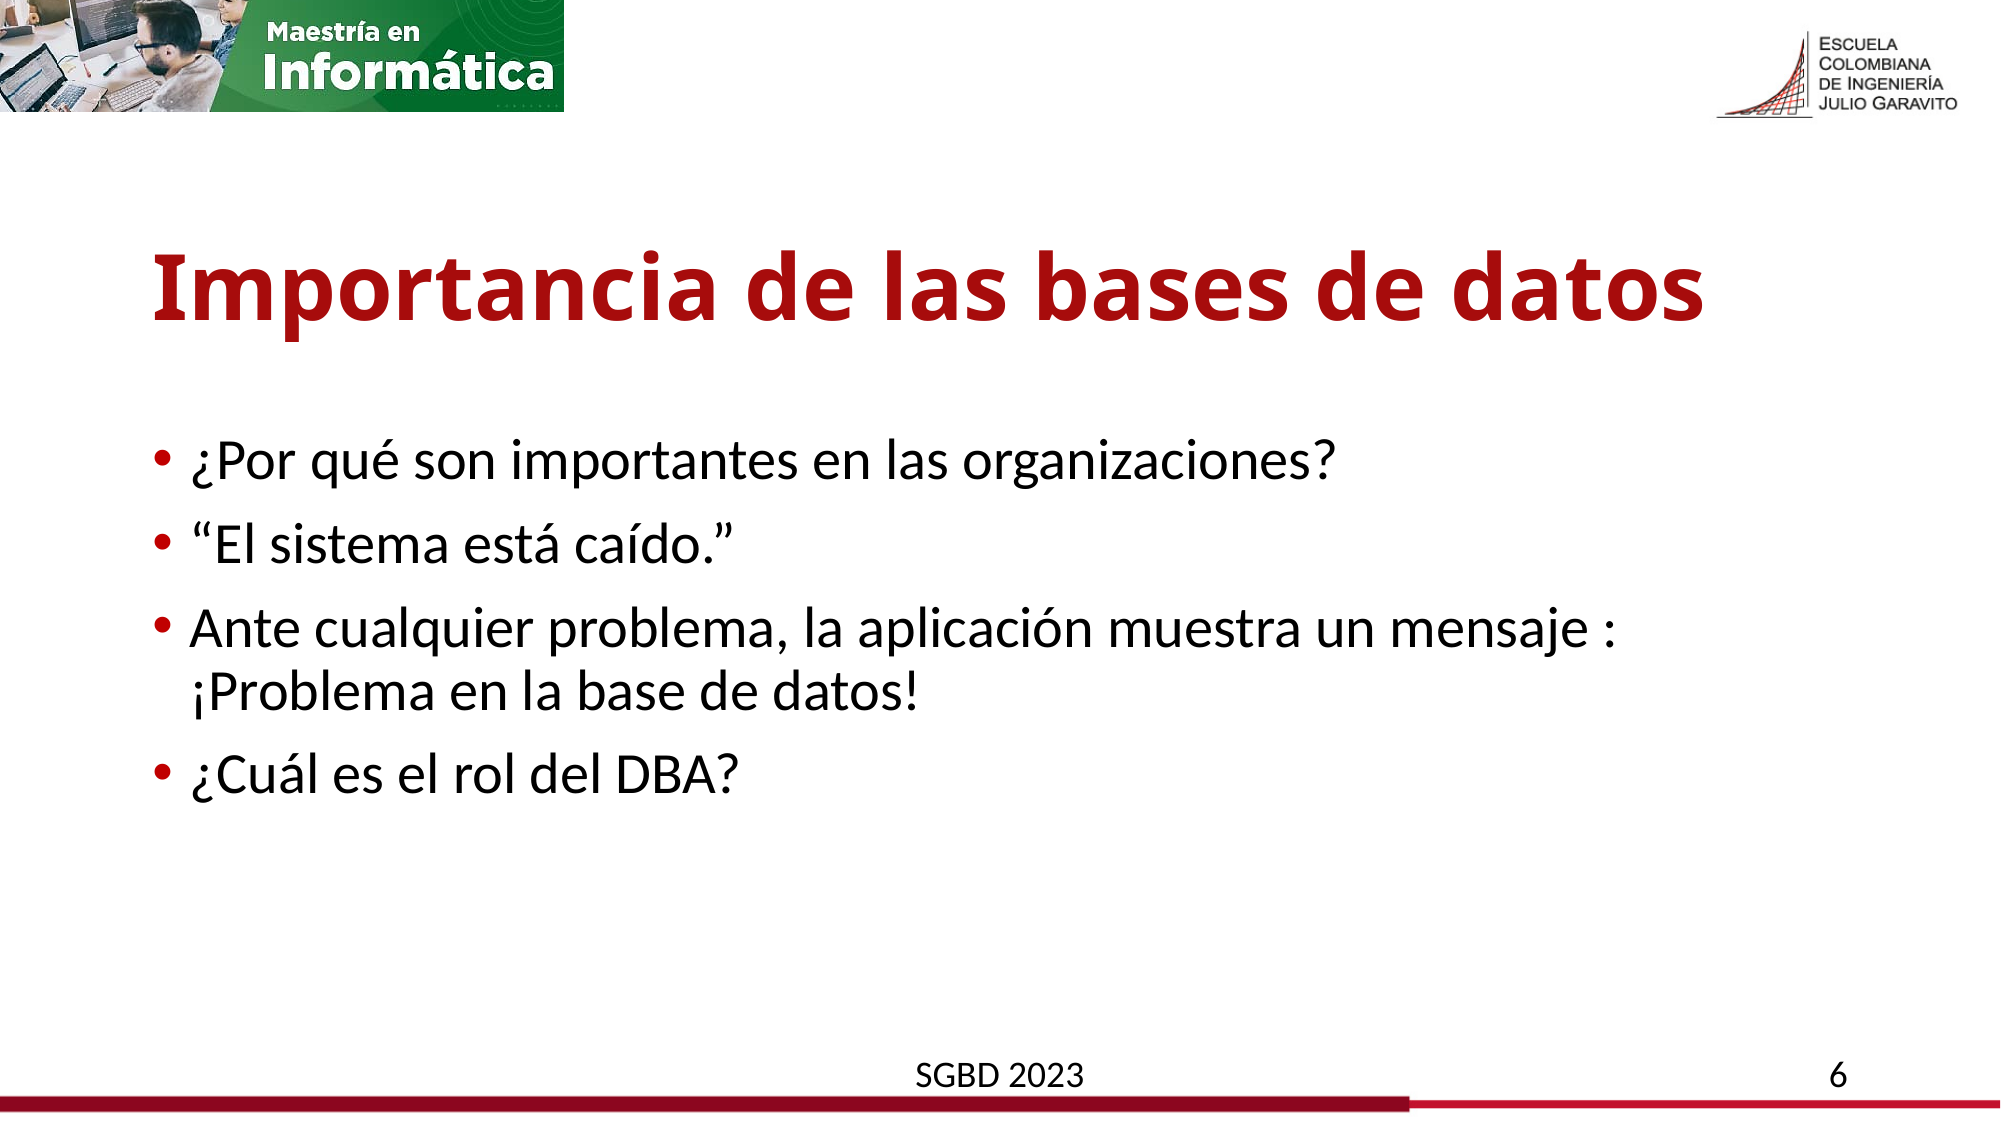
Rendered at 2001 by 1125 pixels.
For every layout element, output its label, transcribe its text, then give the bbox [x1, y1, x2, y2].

footer SGBD 2023 [662, 1042, 1338, 1103]
list ¿Por qué son importantes en las organizaciones? “El sistema está caído.” Ante cualquier problema, la aplicación muestra un mensaje : ¡Problema en la base de datos! ¿Cuál es el rol del DBA? [137, 421, 1863, 1050]
title Importancia de las bases de datos [137, 182, 1863, 400]
slide_number 6 [1412, 1042, 1863, 1103]
picture [0, 0, 2001, 1125]
